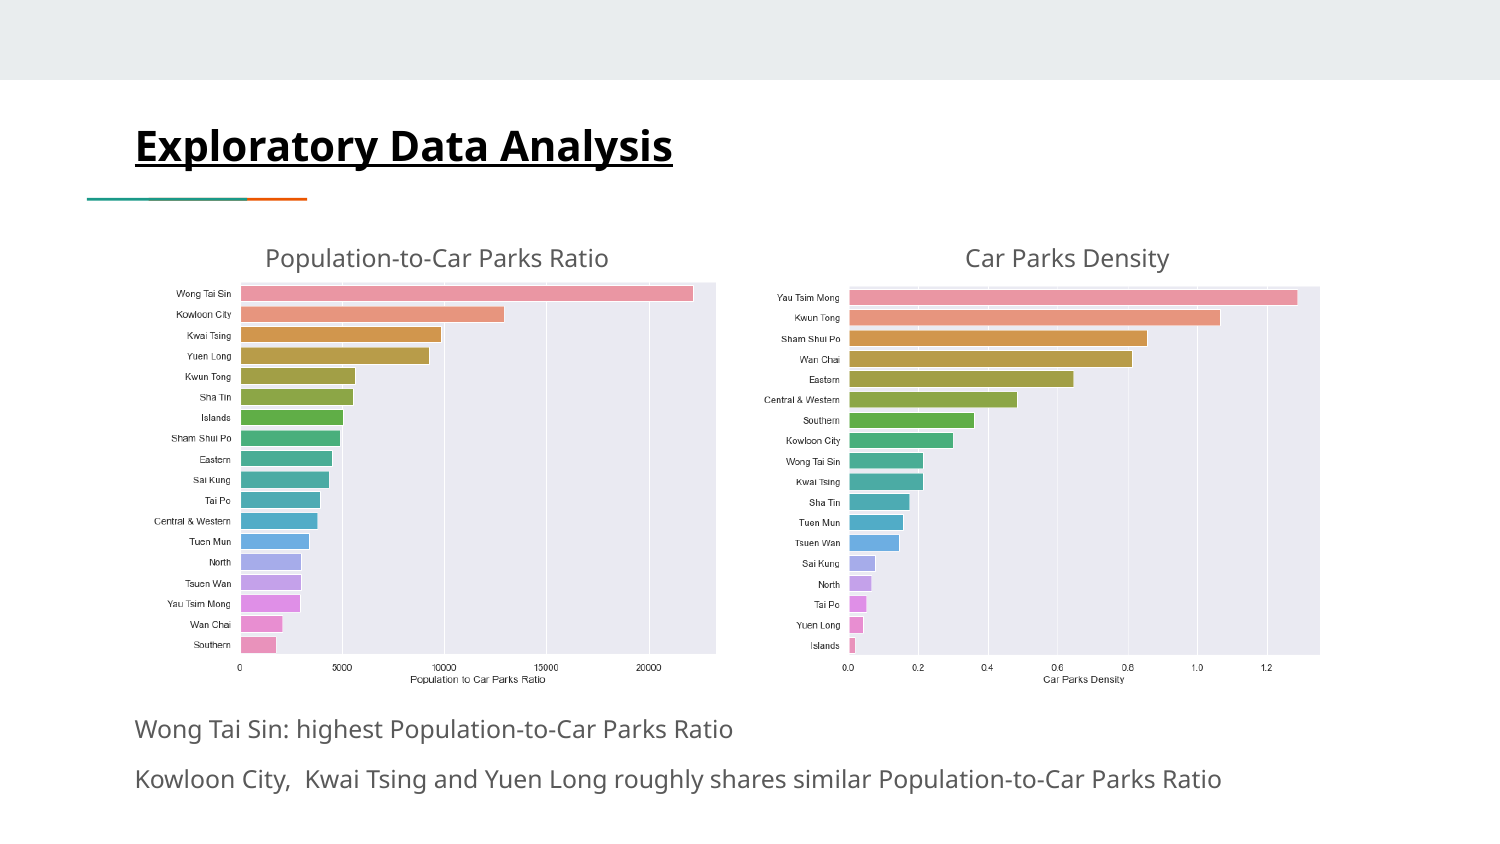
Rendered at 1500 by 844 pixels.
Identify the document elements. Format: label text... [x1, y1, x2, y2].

list Car Parks Density [950, 222, 1339, 409]
list Population-to-Car Parks Ratio [250, 222, 639, 275]
picture [151, 276, 722, 689]
title Exploratory Data Analysis [119, 103, 1381, 192]
picture [763, 281, 1326, 689]
list Wong Tai Sin: highest Population-to-Car Parks Ratio Kowloon City, Kwai Tsing and Yuen Long roughly shares similar Population-to-Car Parks Ratio [119, 698, 1354, 844]
